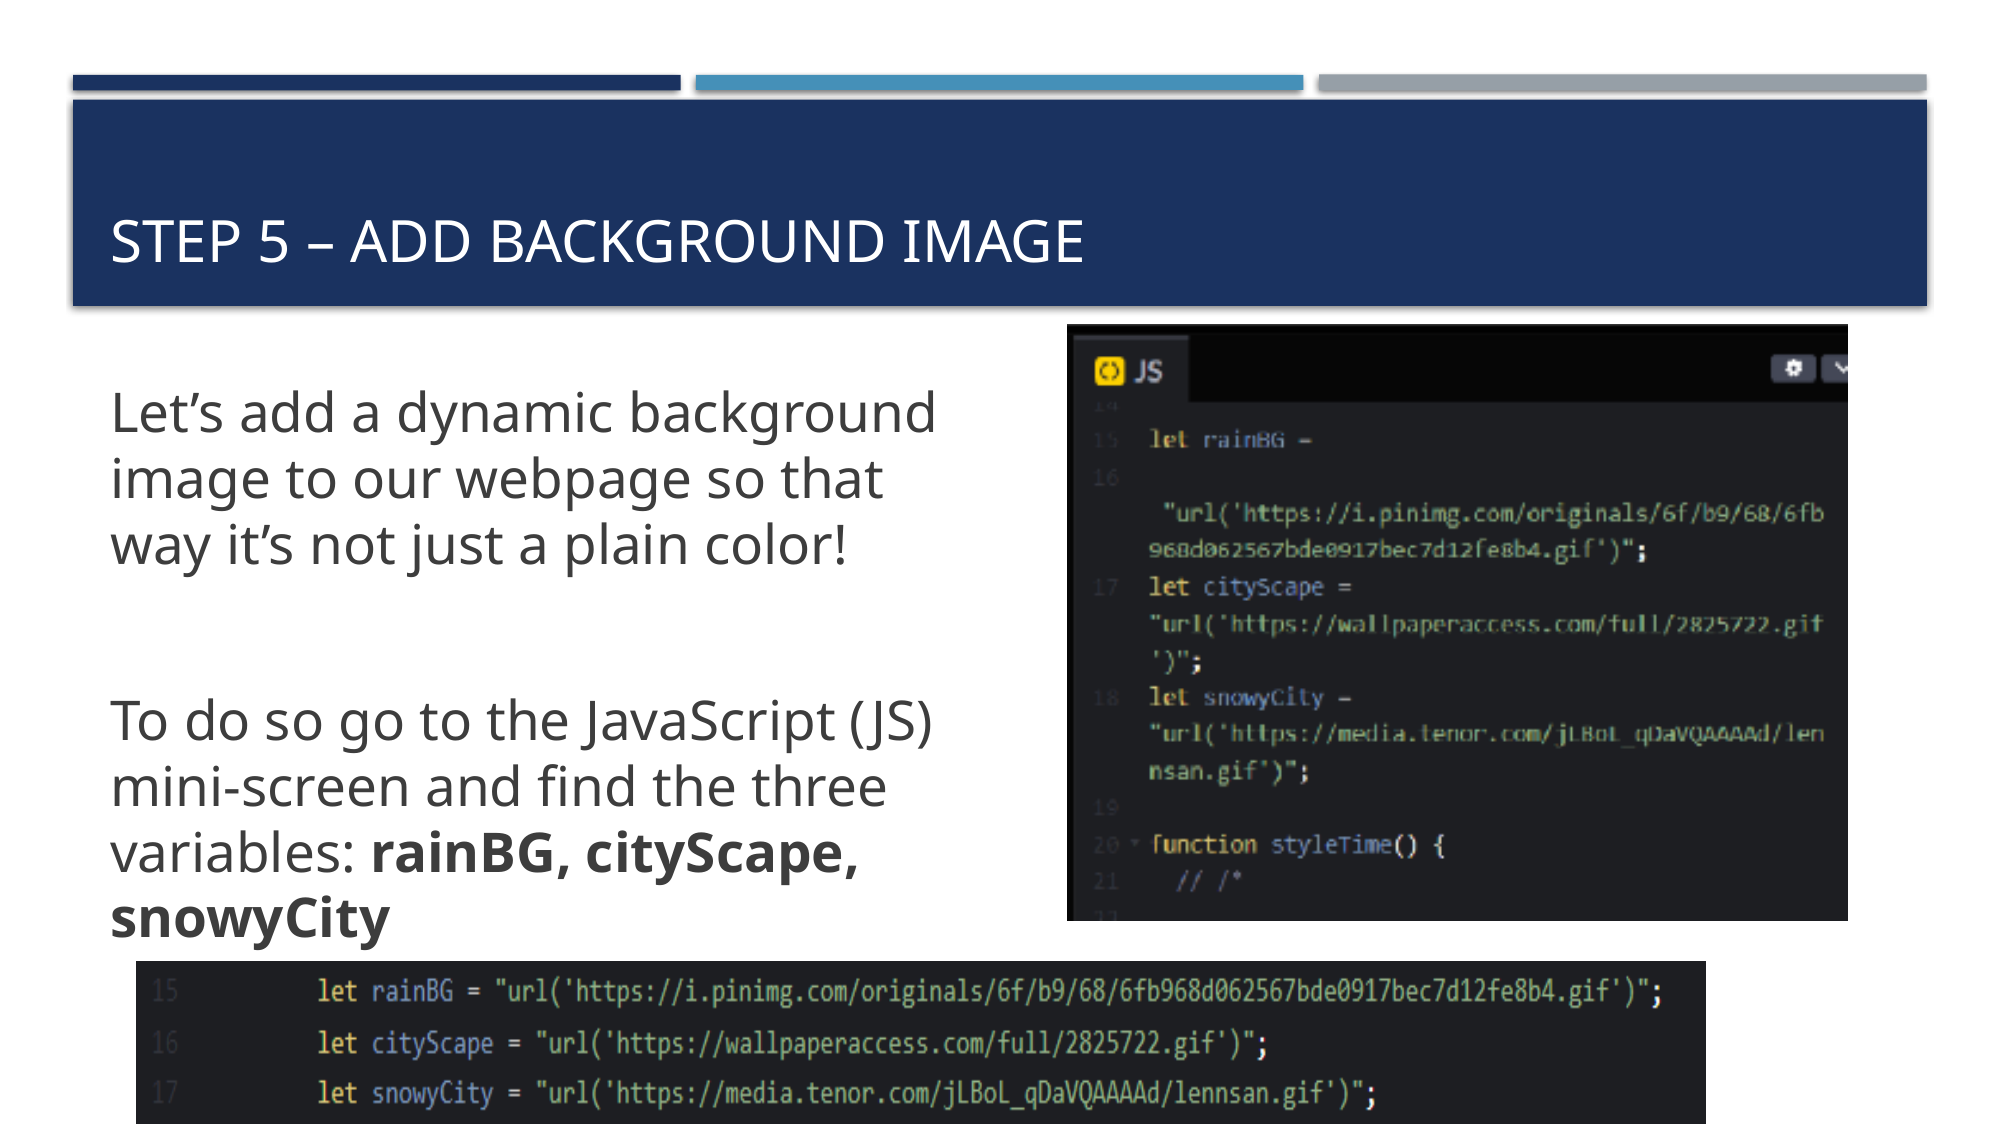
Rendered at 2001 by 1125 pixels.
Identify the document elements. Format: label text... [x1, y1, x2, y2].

picture [136, 960, 1707, 1125]
text_box Let’s add a dynamic background image to our webpage so that way it’s not just a plain color! To do so go to the JavaScript (JS) mini-screen and find the three variables: rainBG, cityScape, snowyCity [95, 365, 985, 962]
title Step 5 – add background image [95, 119, 1905, 282]
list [1067, 323, 1848, 921]
